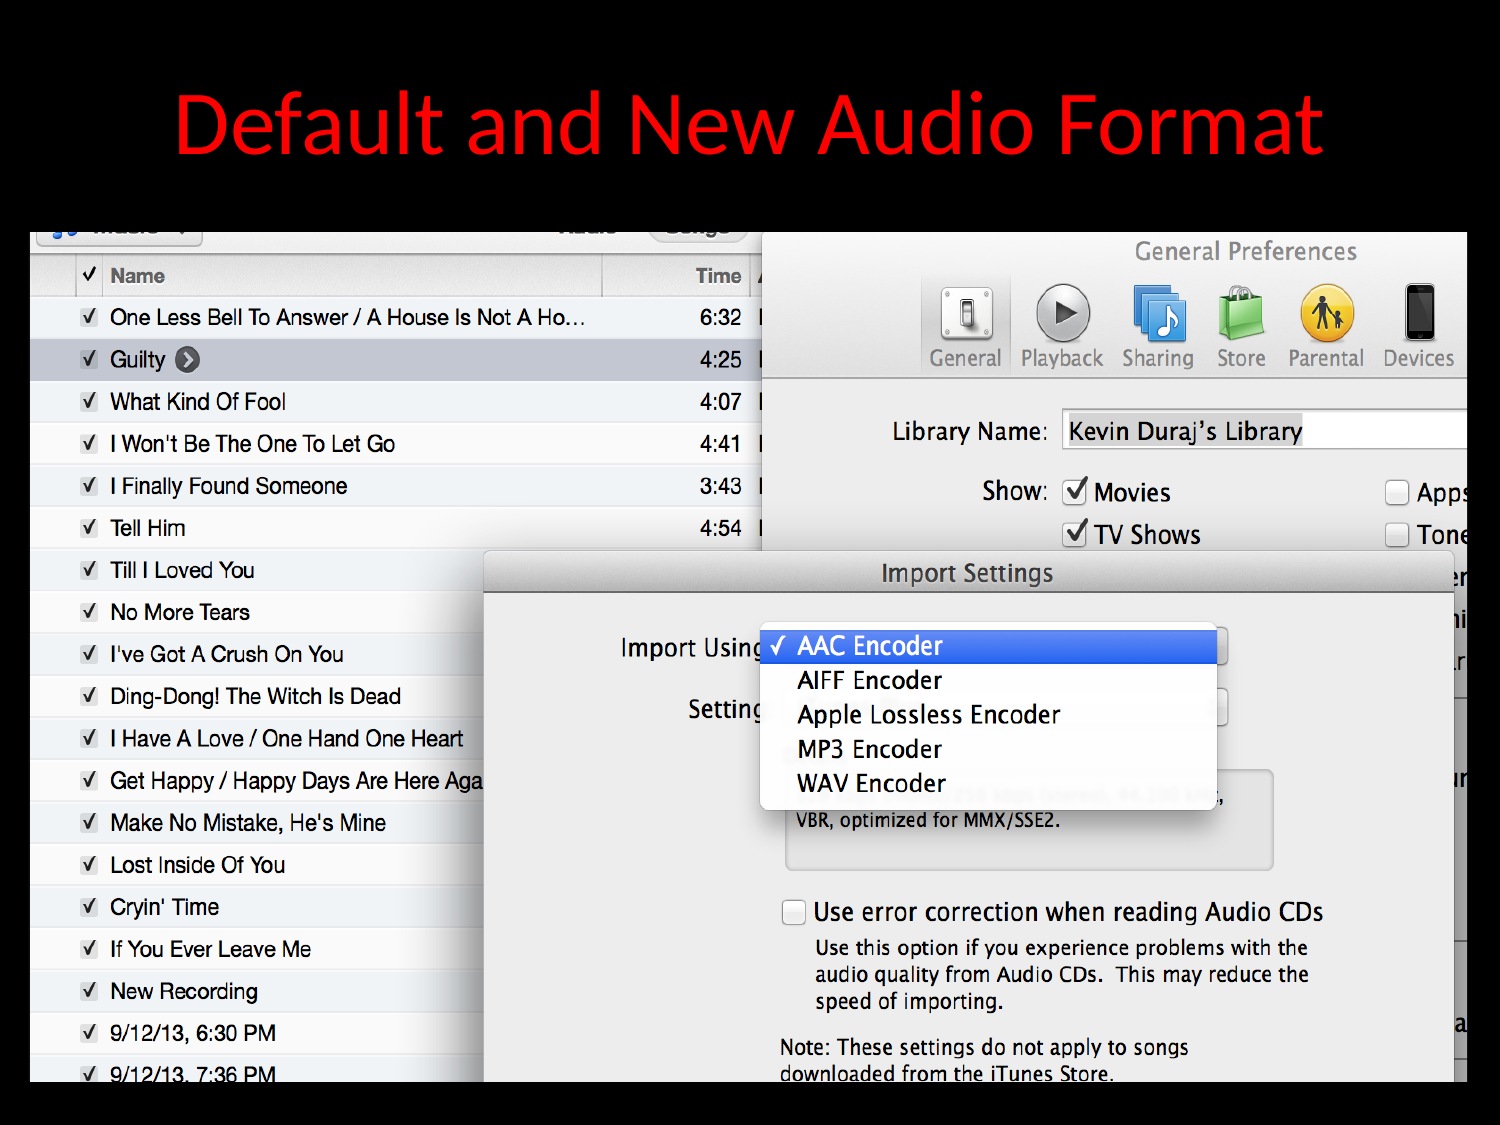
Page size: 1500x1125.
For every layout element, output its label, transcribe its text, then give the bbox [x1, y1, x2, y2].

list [28, 232, 1468, 1082]
title Default and New Audio Format [75, 45, 1425, 191]
